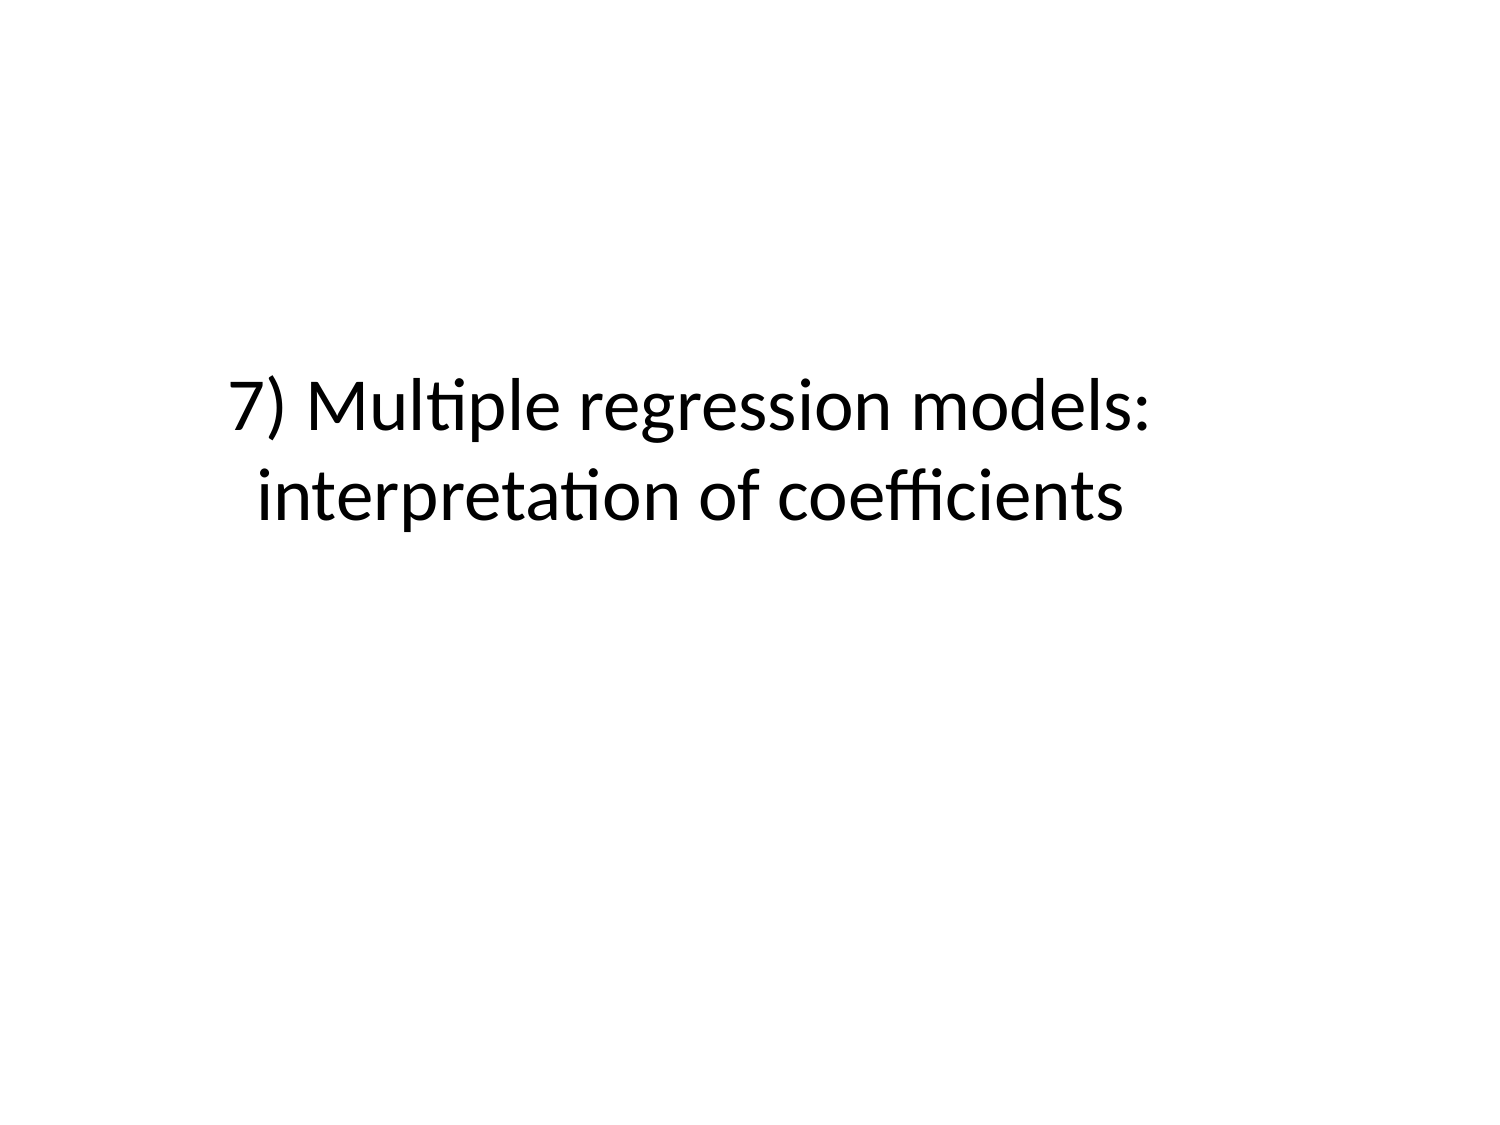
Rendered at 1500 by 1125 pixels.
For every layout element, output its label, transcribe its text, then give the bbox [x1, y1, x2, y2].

title 7) Multiple regression models: interpretation of coefficients [53, 397, 1329, 585]
